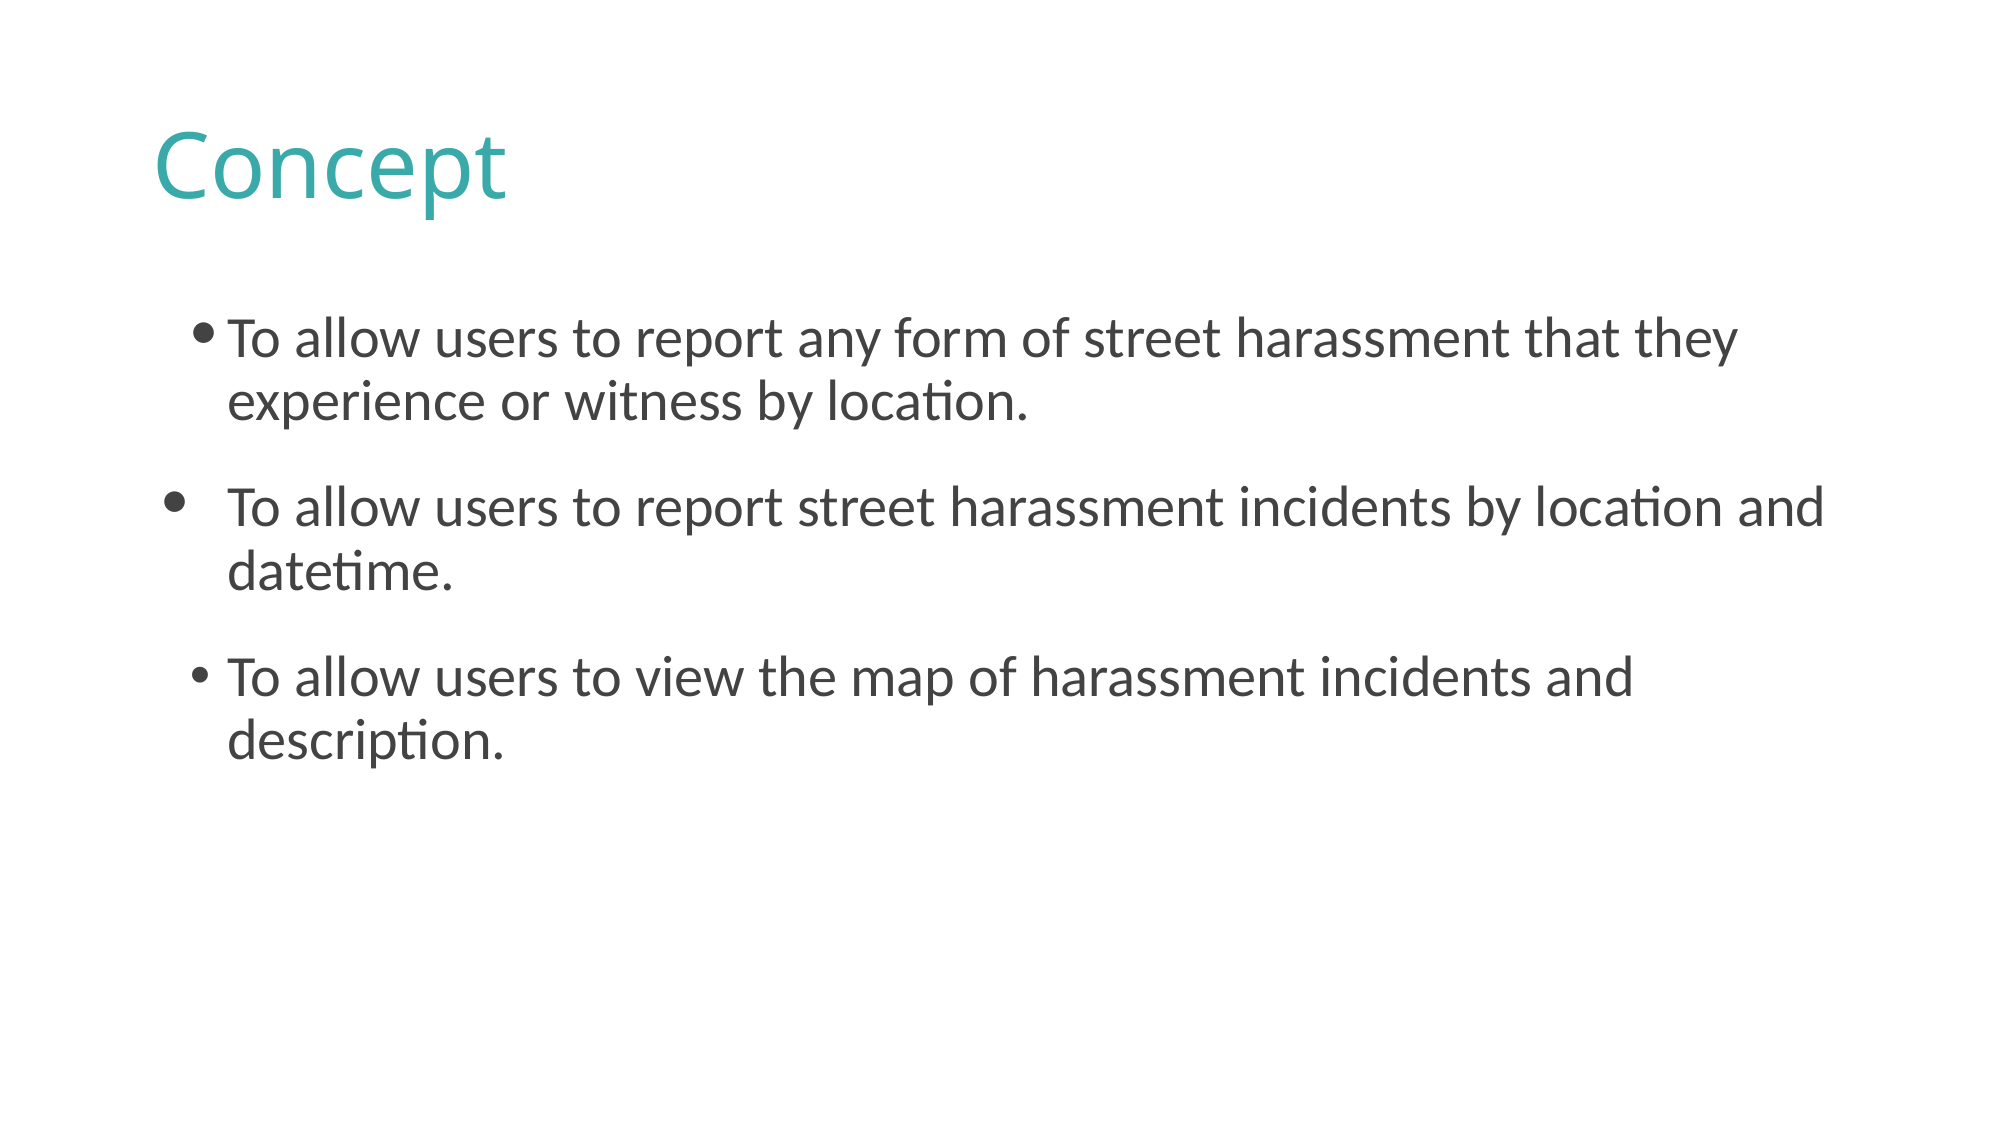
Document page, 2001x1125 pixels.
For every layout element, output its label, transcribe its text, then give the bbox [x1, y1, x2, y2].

title Concept [137, 59, 1863, 278]
list To allow users to report any form of street harassment that they experience or witness by location. To allow users to report street harassment incidents by location and datetime. To allow users to view the map of harassment incidents and description. [137, 299, 1863, 1014]
